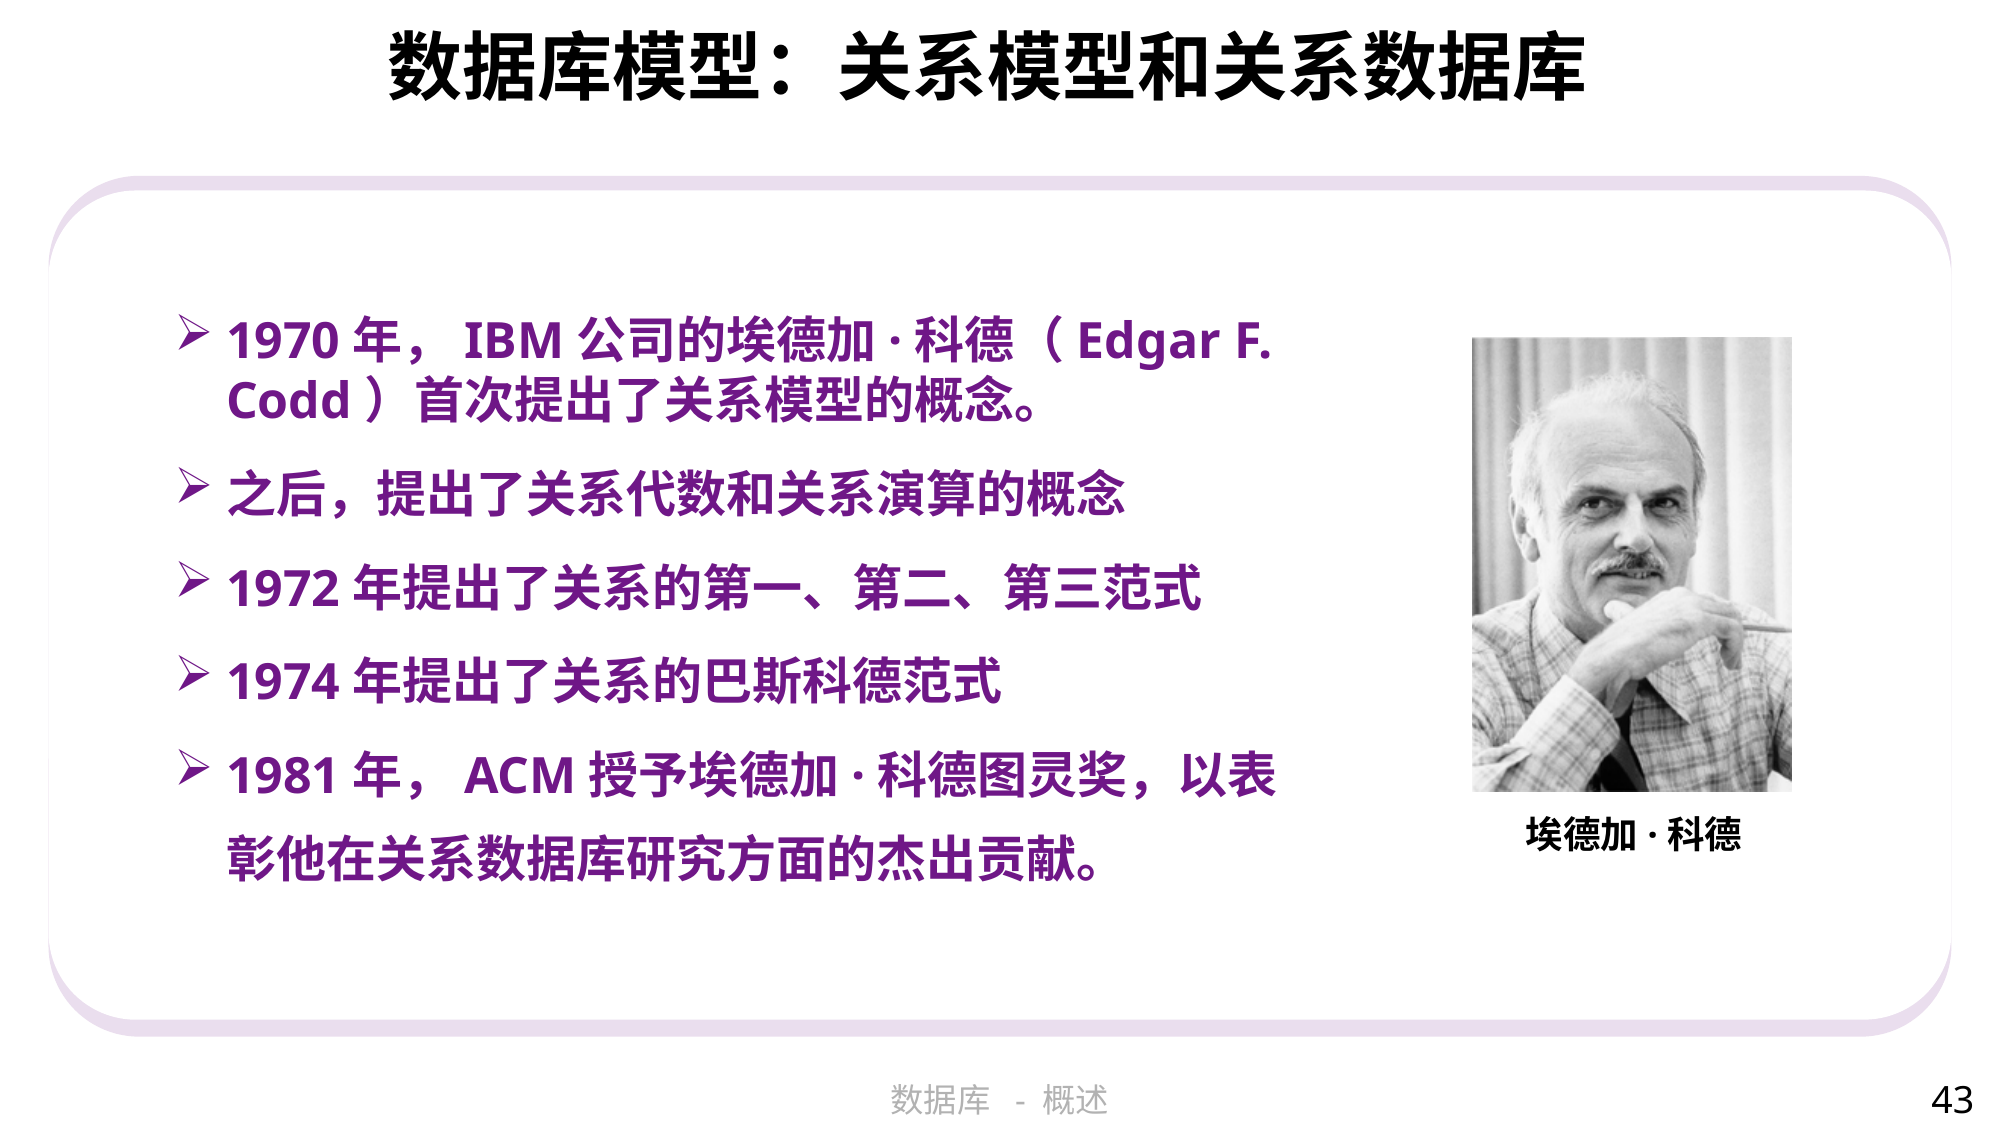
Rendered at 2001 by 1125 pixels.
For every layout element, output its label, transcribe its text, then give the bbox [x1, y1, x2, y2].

text_box [46, 942, 1954, 1039]
slide_number 43 [1916, 1069, 2000, 1125]
text_box [46, 173, 1954, 269]
text_box [46, 188, 1954, 1022]
picture [1471, 337, 1792, 793]
title 数据库模型：关系模型和关系数据库 [159, 8, 1815, 121]
text_box 埃德加·科德 [1511, 803, 1805, 864]
list 1970年，IBM公司的埃德加·科德（Edgar F. Codd）首次提出了关系模型的概念。 之后，提出了关系代数和关系演算的概念 1972年提出了关系的第一、第二、第三范式 1974年提出了关系的巴斯科德范式 1981年，ACM授予埃德加·科德图灵奖，以表彰他在关系数据库研究方面的杰出贡献。 [159, 300, 1293, 986]
footer 数据库 - 概述 [662, 1073, 1338, 1125]
